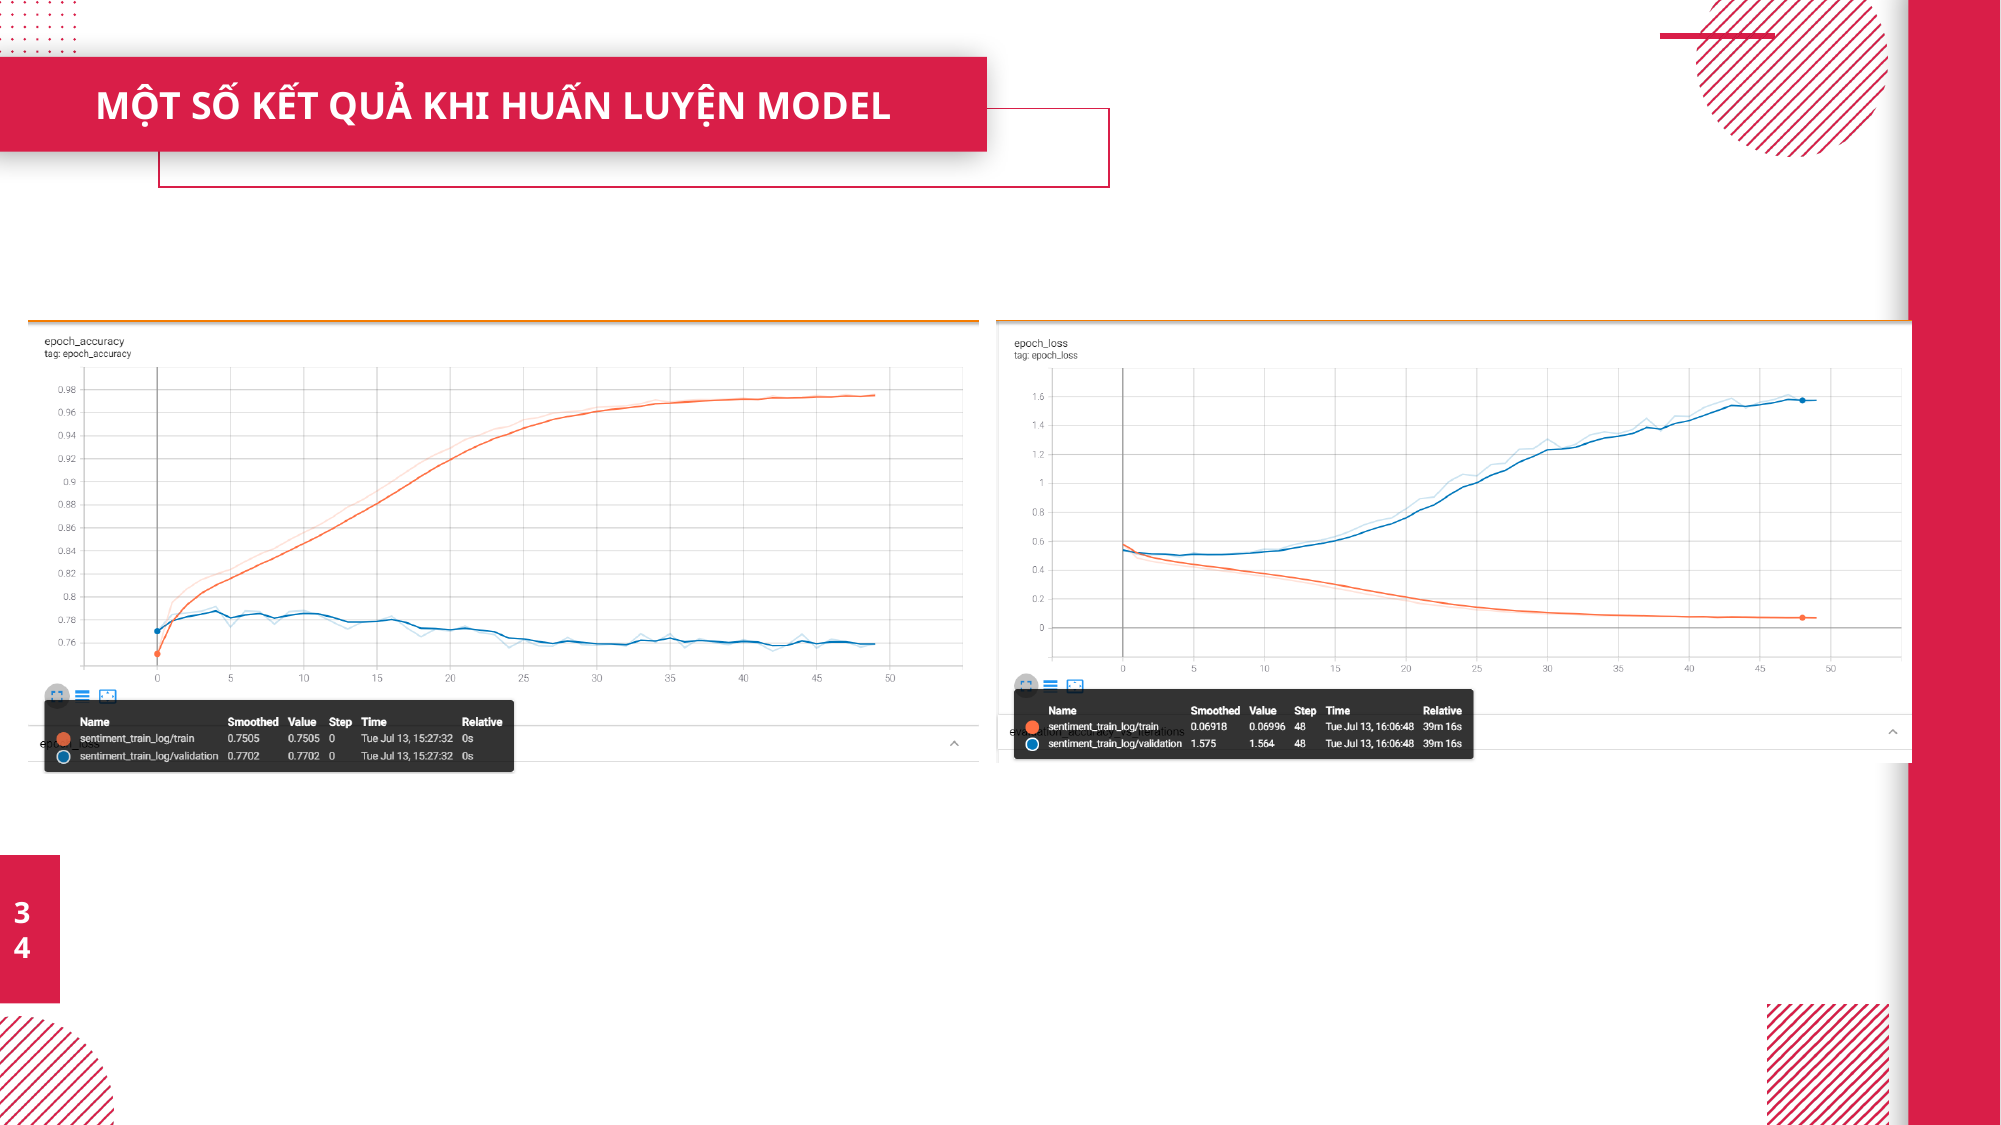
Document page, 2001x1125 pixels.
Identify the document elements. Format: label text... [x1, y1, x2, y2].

picture [0, 1016, 114, 1125]
picture [1696, 0, 1888, 157]
text_box 34 [0, 855, 60, 1004]
picture [995, 320, 1912, 763]
picture [1767, 1004, 1889, 1125]
text_box MỘT SỐ KẾT QUẢ KHI HUẤN LUYỆN MODEL [0, 56, 987, 152]
picture [28, 320, 979, 774]
text_box [159, 108, 1109, 187]
